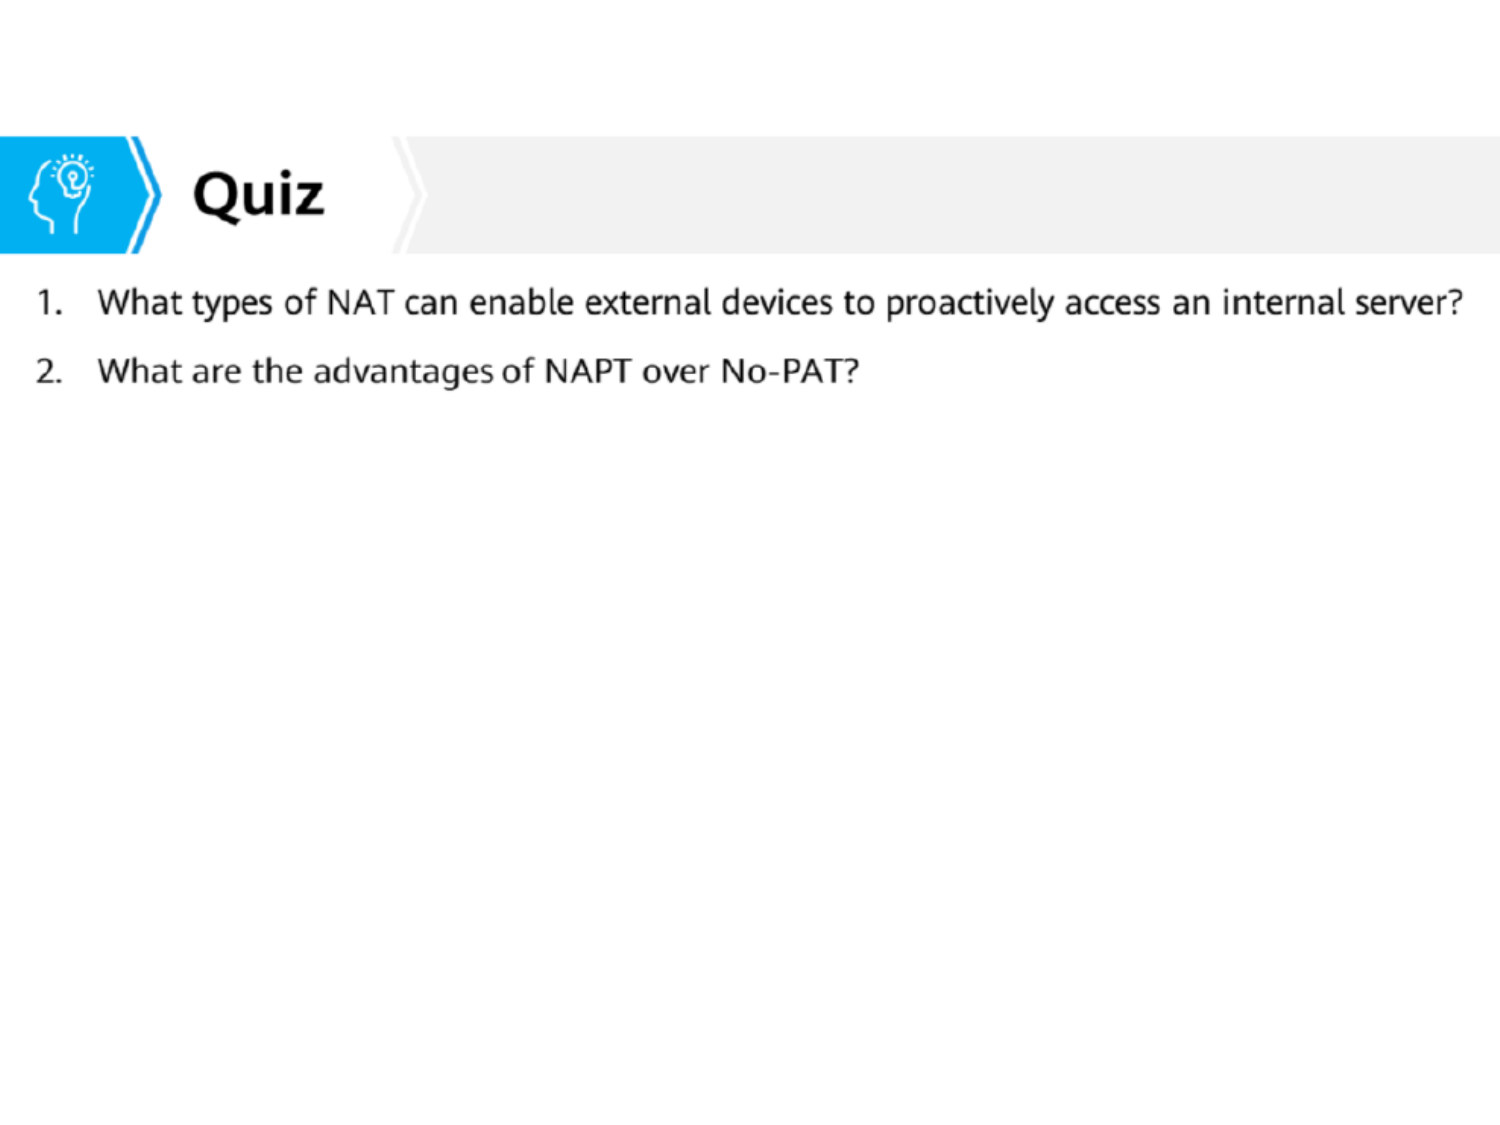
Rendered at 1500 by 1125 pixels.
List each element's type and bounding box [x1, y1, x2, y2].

list [0, 126, 1500, 403]
